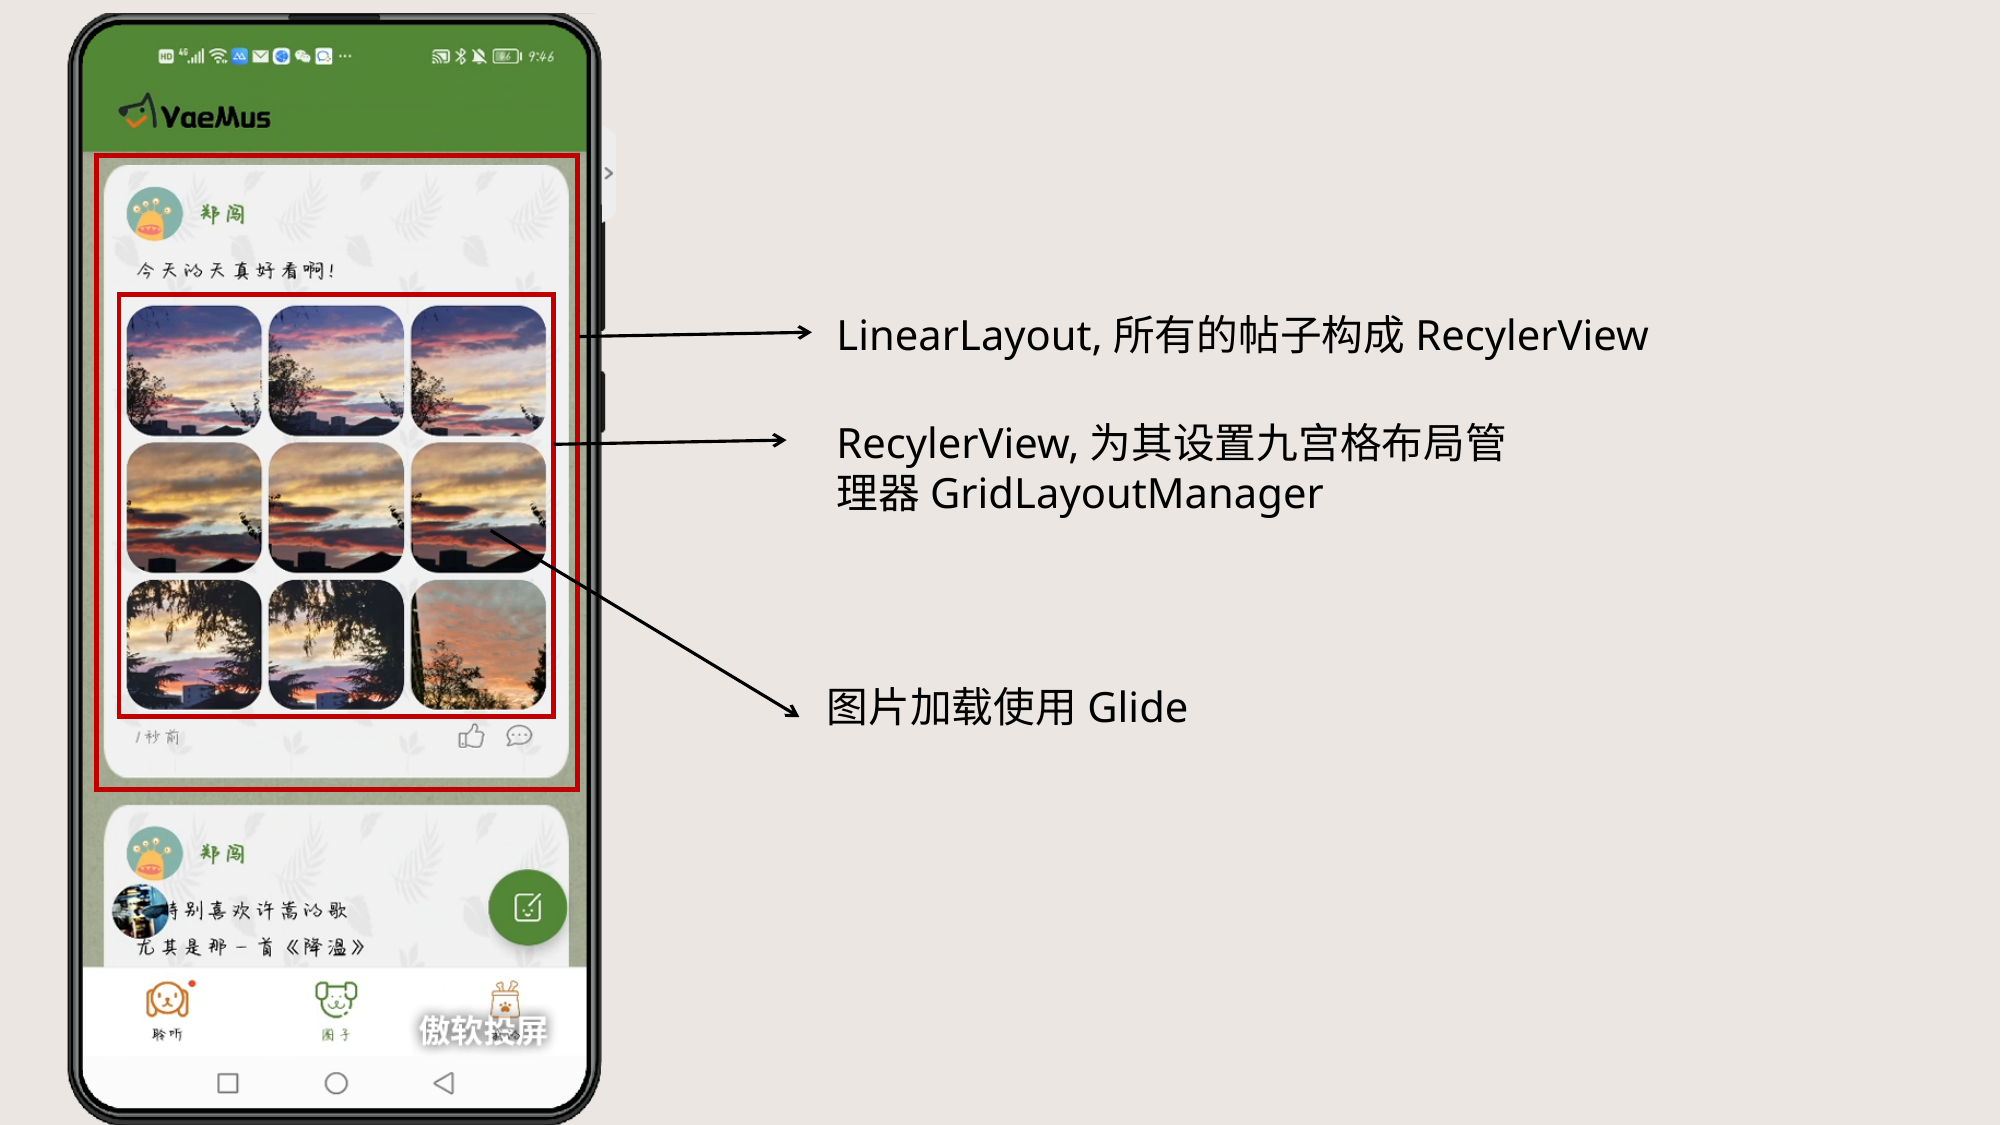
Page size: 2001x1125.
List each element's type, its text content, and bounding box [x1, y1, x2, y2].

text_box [553, 439, 787, 445]
text_box RecylerView,为其设置九宫格布局管理器GridLayoutManager [821, 409, 1523, 525]
picture [36, 13, 638, 1125]
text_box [579, 332, 812, 337]
text_box LinearLayout,所有的帖子构成RecylerView [821, 301, 1709, 367]
text_box 图片加载使用Glide [811, 673, 1513, 739]
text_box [490, 530, 800, 718]
